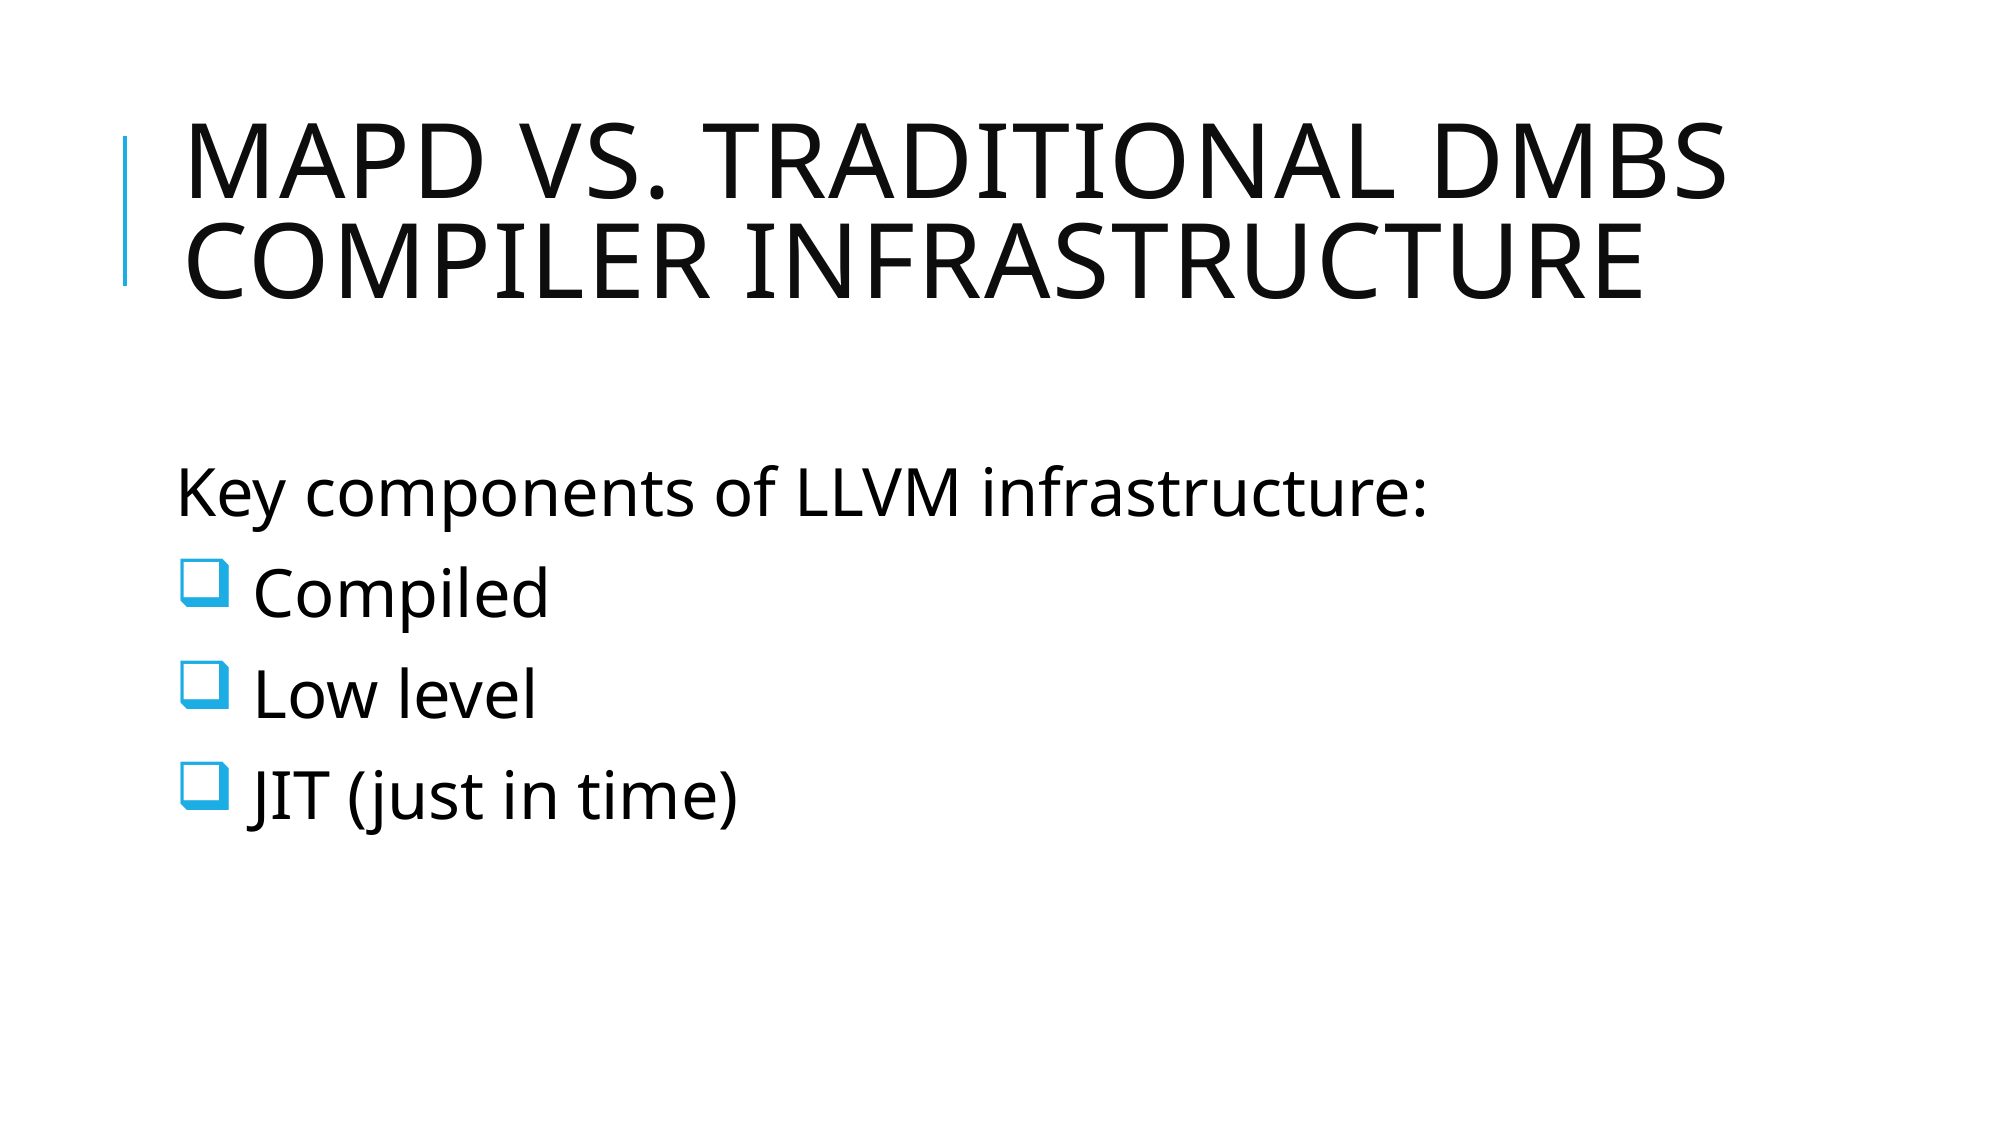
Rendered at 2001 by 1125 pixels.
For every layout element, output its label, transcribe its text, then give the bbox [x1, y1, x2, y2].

title Mapd vs. traditional dmbs compiler infrastructure [168, 96, 1763, 341]
list Key components of LLVM infrastructure: Compiled Low level JIT (just in time) [168, 341, 1763, 1035]
